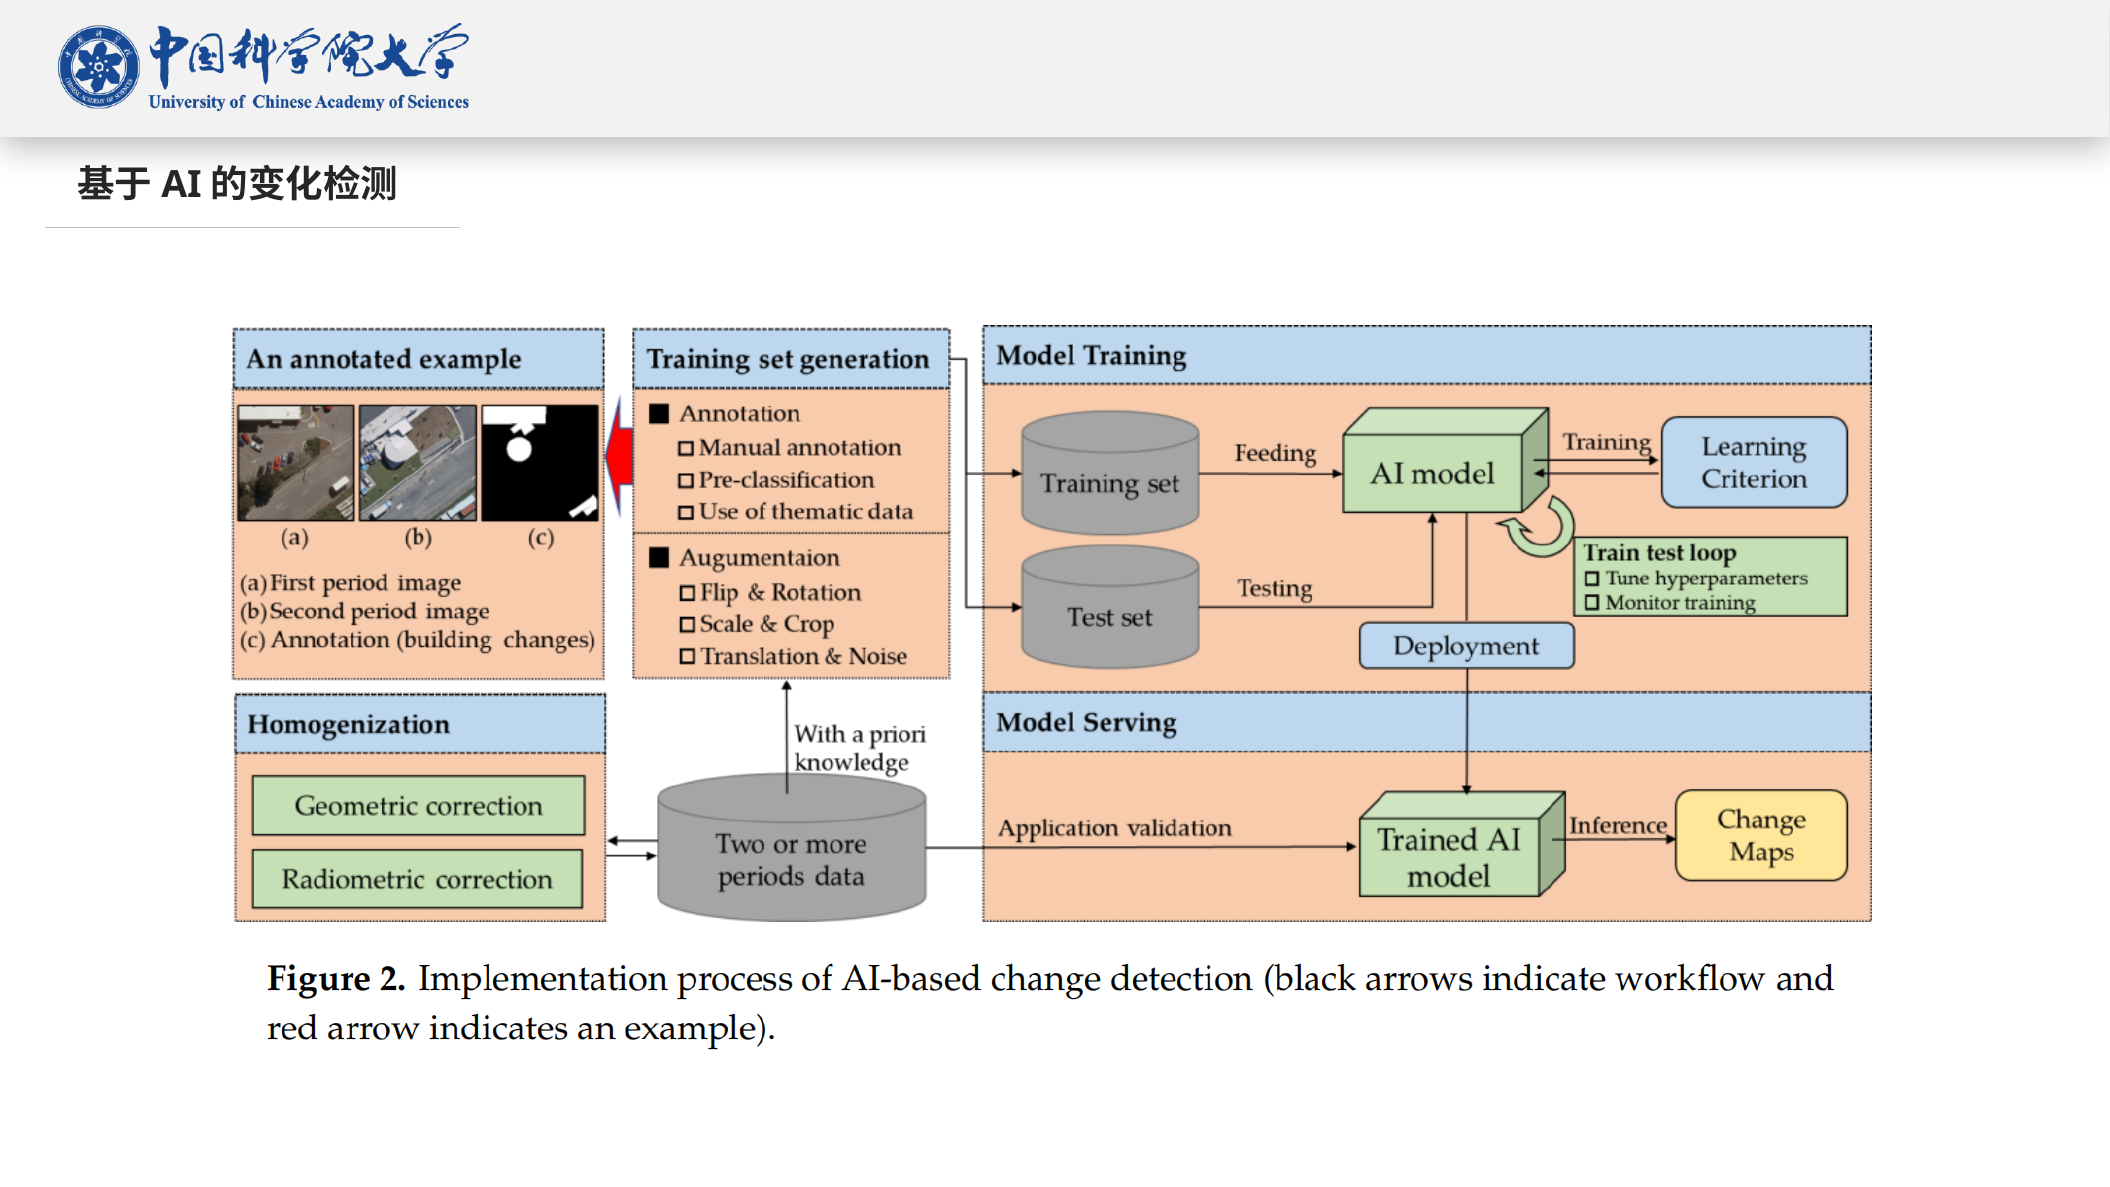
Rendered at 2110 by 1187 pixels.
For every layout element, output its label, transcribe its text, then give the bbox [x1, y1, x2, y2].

picture [55, 23, 469, 111]
text_box [0, 0, 2110, 138]
text_box 基于AI的变化检测 [55, 151, 420, 213]
picture [214, 303, 1895, 1062]
